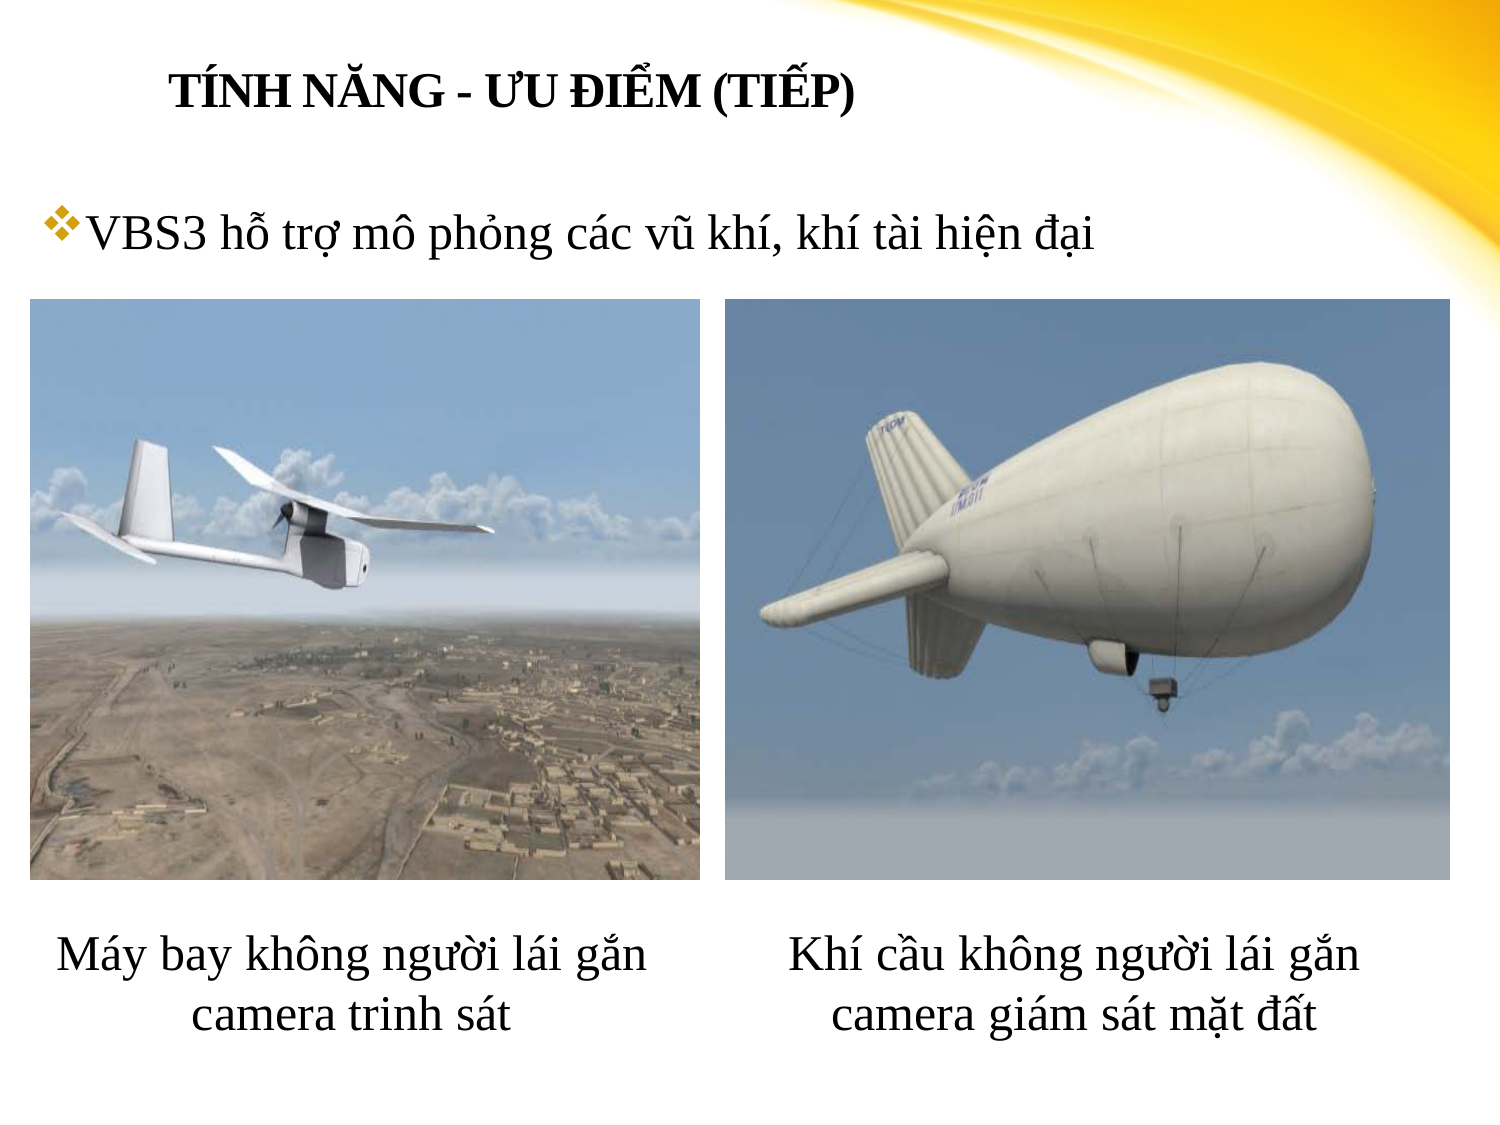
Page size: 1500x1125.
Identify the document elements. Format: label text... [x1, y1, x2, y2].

title Tính năng - Ưu điểm (tiếp) [24, 52, 1000, 125]
text_box Khí cầu không người lái gắn camera giám sát mặt đất [699, 912, 1450, 1048]
picture [724, 0, 1500, 880]
text_box Máy bay không người lái gắn camera trinh sát [32, 912, 671, 1048]
list VBS3 hỗ trợ mô phỏng các vũ khí, khí tài hiện đại [23, 178, 1265, 302]
picture [30, 299, 701, 880]
